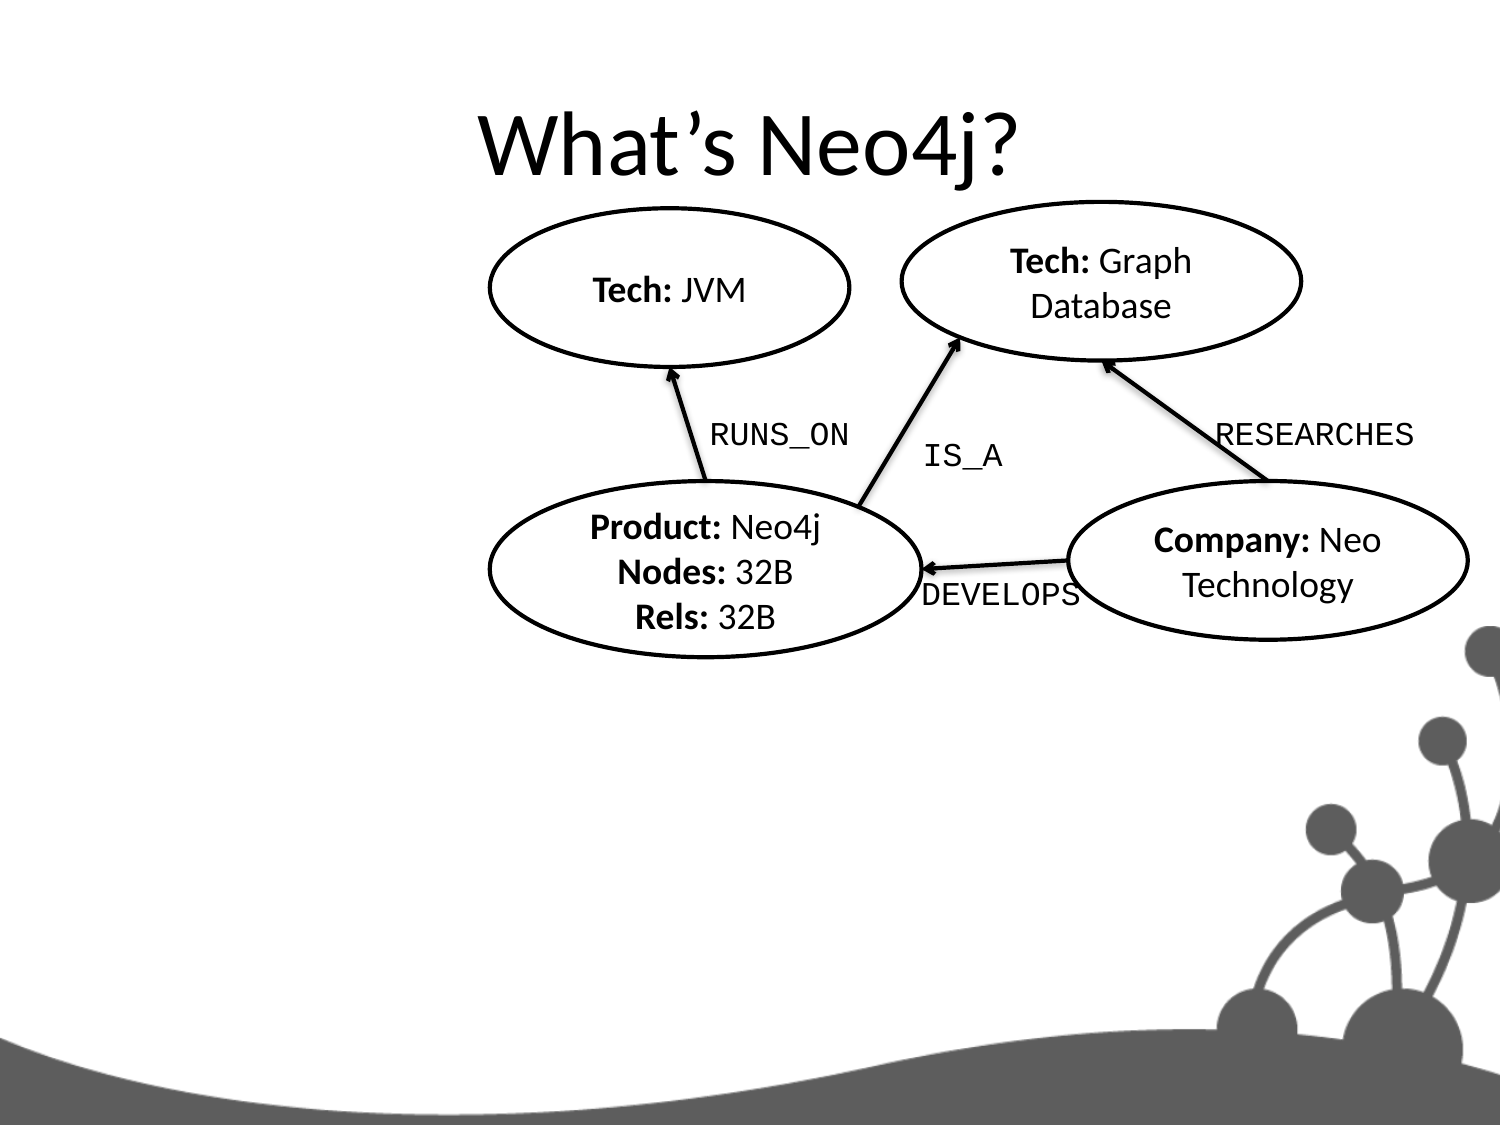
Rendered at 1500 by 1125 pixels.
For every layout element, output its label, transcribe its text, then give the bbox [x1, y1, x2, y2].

text_box IS_A [966, 425, 1018, 481]
text_box Company: Neo Technology [1066, 478, 1470, 642]
text_box RESEARCHES [1273, 404, 1430, 460]
text_box DEVELOPS [906, 564, 1097, 620]
text_box RUNS_ON [712, 404, 853, 460]
text_box Tech: JVM [487, 206, 852, 370]
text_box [858, 337, 961, 508]
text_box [921, 560, 1069, 570]
title What’s Neo4j? [75, 45, 1425, 233]
text_box Tech: Graph Database [899, 199, 1304, 363]
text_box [669, 366, 706, 482]
text_box Product: Neo4j Nodes: 32B Rels: 32B [487, 479, 922, 660]
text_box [1101, 360, 1269, 482]
